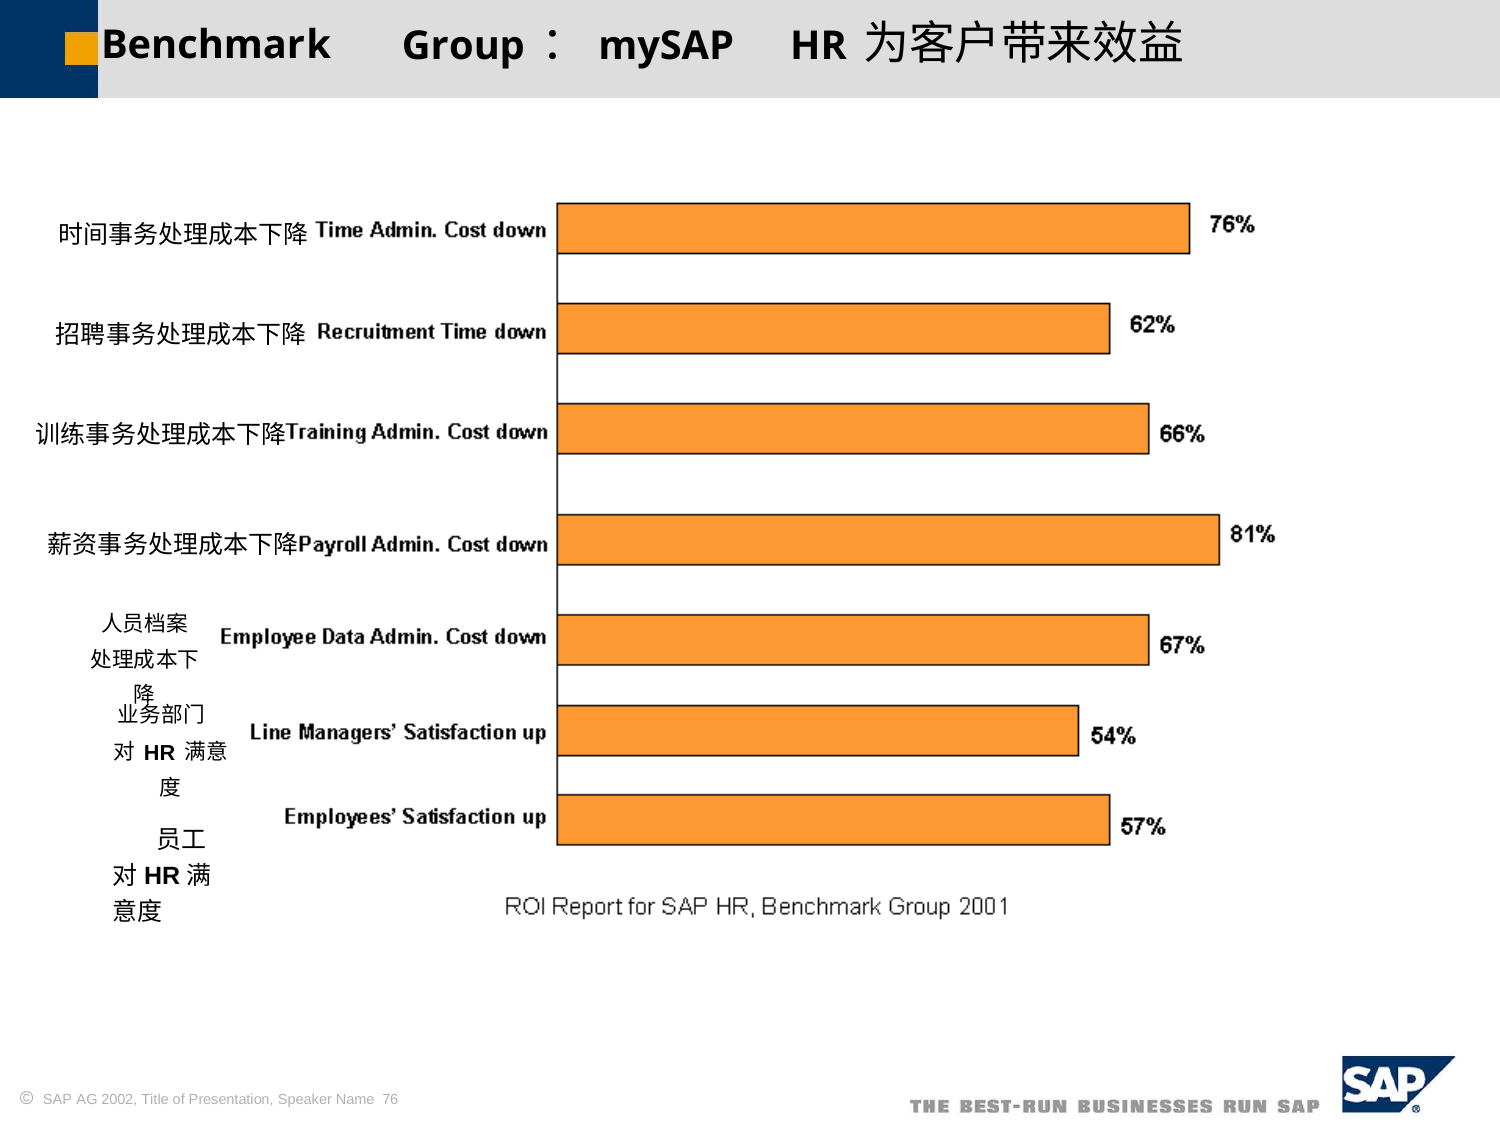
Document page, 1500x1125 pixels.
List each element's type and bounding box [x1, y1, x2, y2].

text_box [0, 0, 1500, 1125]
